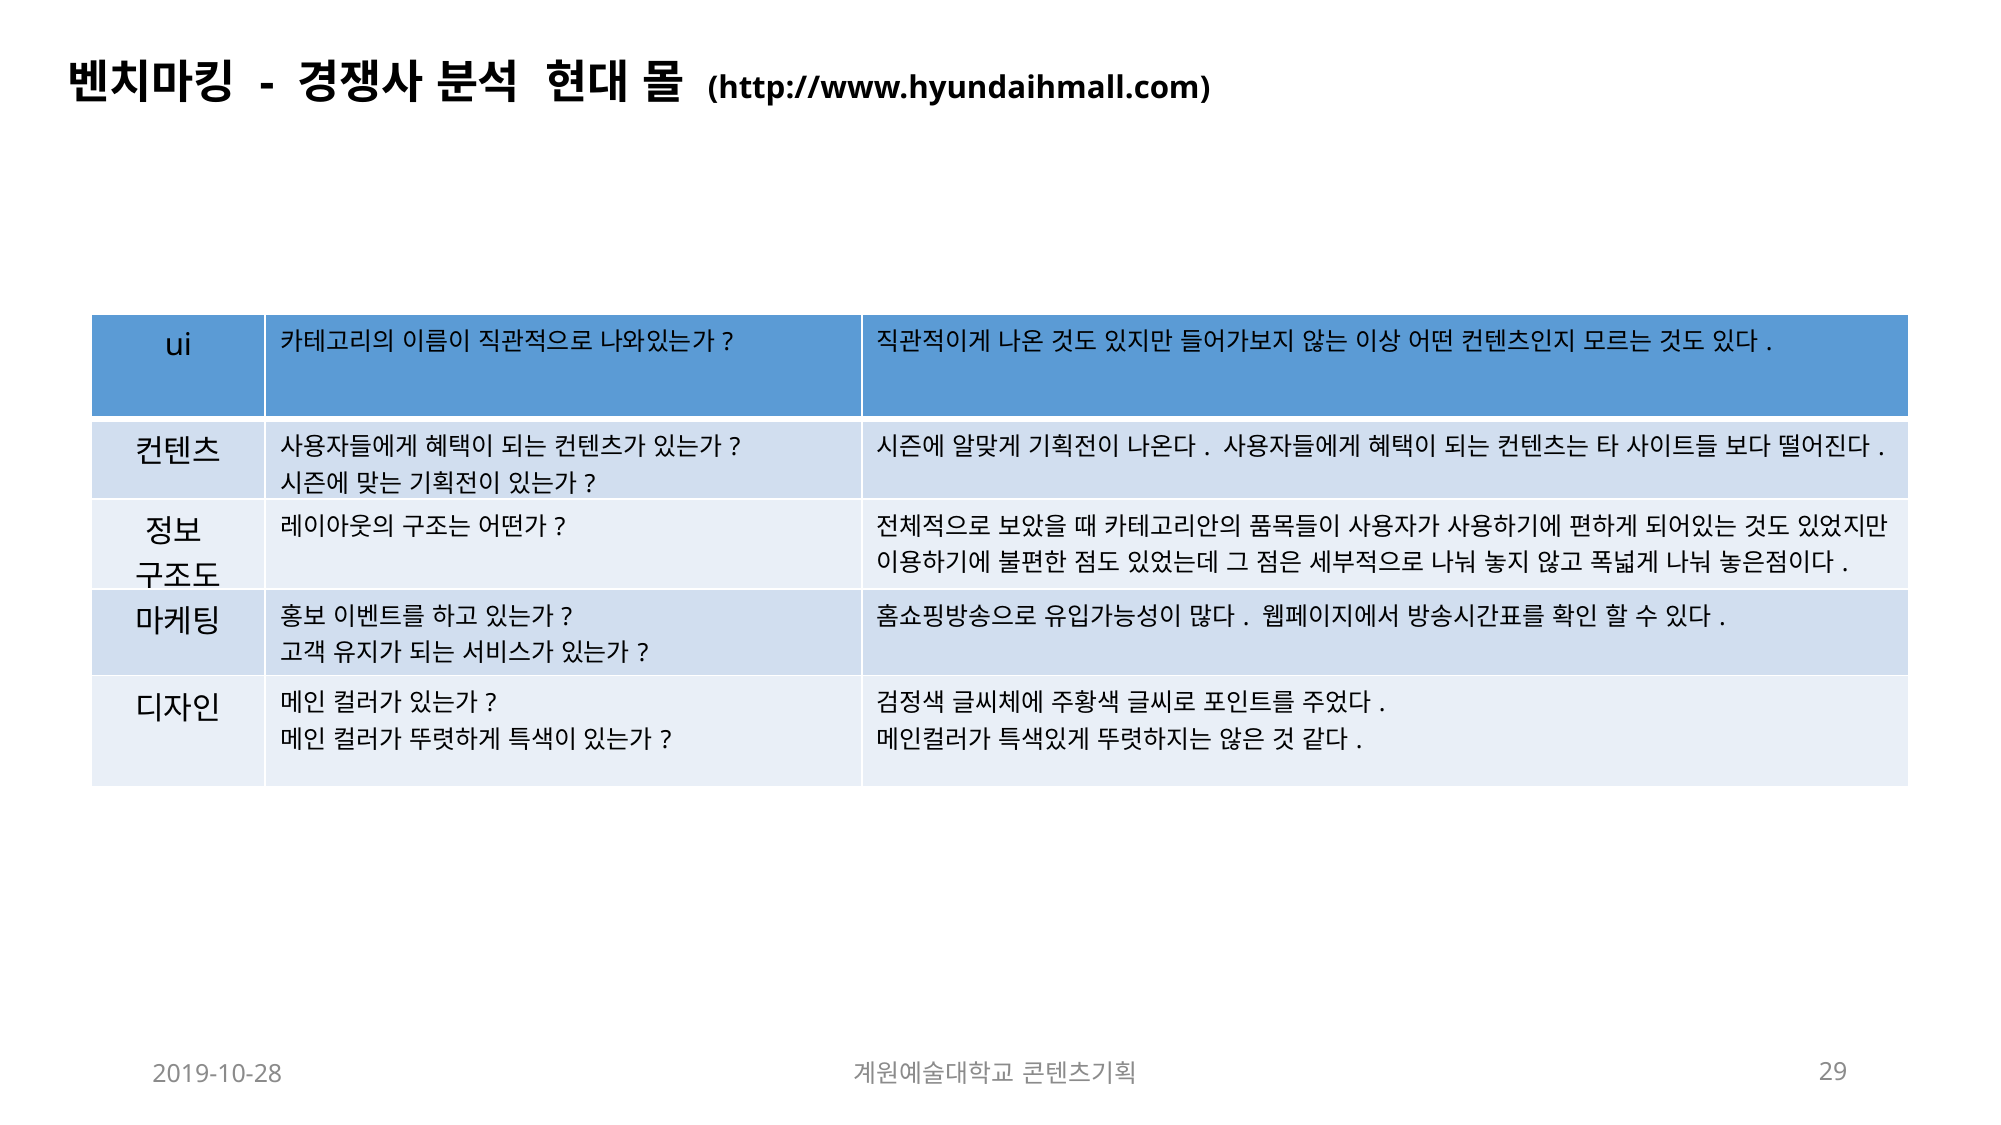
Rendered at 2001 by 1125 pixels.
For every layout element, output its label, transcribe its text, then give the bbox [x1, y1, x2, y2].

table_cell 마케팅 [92, 590, 264, 675]
footer 계원예술대학교 콘텐츠기획 [662, 1042, 1338, 1103]
table_cell 사용자들에게 혜택이 되는 컨텐츠가 있는가? 시즌에 맞는 기획전이 있는가? [266, 422, 861, 498]
text_box 벤치마킹 - 경쟁사 분석 현대 몰 (http://www.hyundaihmall.com) [53, 44, 1226, 115]
table_header 직관적이게 나온 것도 있지만 들어가보지 않는 이상 어떤 컨텐츠인지 모르는 것도 있다. [863, 315, 1908, 416]
table_cell 시즌에 알맞게 기획전이 나온다. 사용자들에게 혜택이 되는 컨텐츠는 타 사이트들 보다 떨어진다. [863, 422, 1908, 498]
table_cell 컨텐츠 [92, 422, 264, 498]
table_cell 전체적으로 보았을 때 카테고리안의 품목들이 사용자가 사용하기에 편하게 되어있는 것도 있었지만 이용하기에 불편한 점도 있었는데 그 점은 세부적으로 나눠 놓지 않고 폭넓게 나눠 놓은점이다. [863, 500, 1908, 588]
table_cell 정보 구조도 [92, 500, 264, 588]
table_cell 디자인 [92, 676, 264, 786]
table_cell 메인 컬러가 있는가? 메인 컬러가 뚜렷하게 특색이 있는가? [266, 676, 861, 786]
table_cell 홈쇼핑방송으로 유입가능성이 많다. 웹페이지에서 방송시간표를 확인 할 수 있다. [863, 590, 1908, 675]
table_cell 레이아웃의 구조는 어떤가? [266, 500, 861, 588]
table_header 카테고리의 이름이 직관적으로 나와있는가? [266, 315, 861, 416]
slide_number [137, 1042, 588, 1103]
table_cell 홍보 이벤트를 하고 있는가? 고객 유지가 되는 서비스가 있는가? [266, 590, 861, 675]
table_cell 검정색 글씨체에 주황색 글씨로 포인트를 주었다. 메인컬러가 특색있게 뚜렷하지는 않은 것 같다. [863, 676, 1908, 786]
slide_number 29 [1412, 1042, 1863, 1103]
table_header ui [92, 315, 264, 416]
